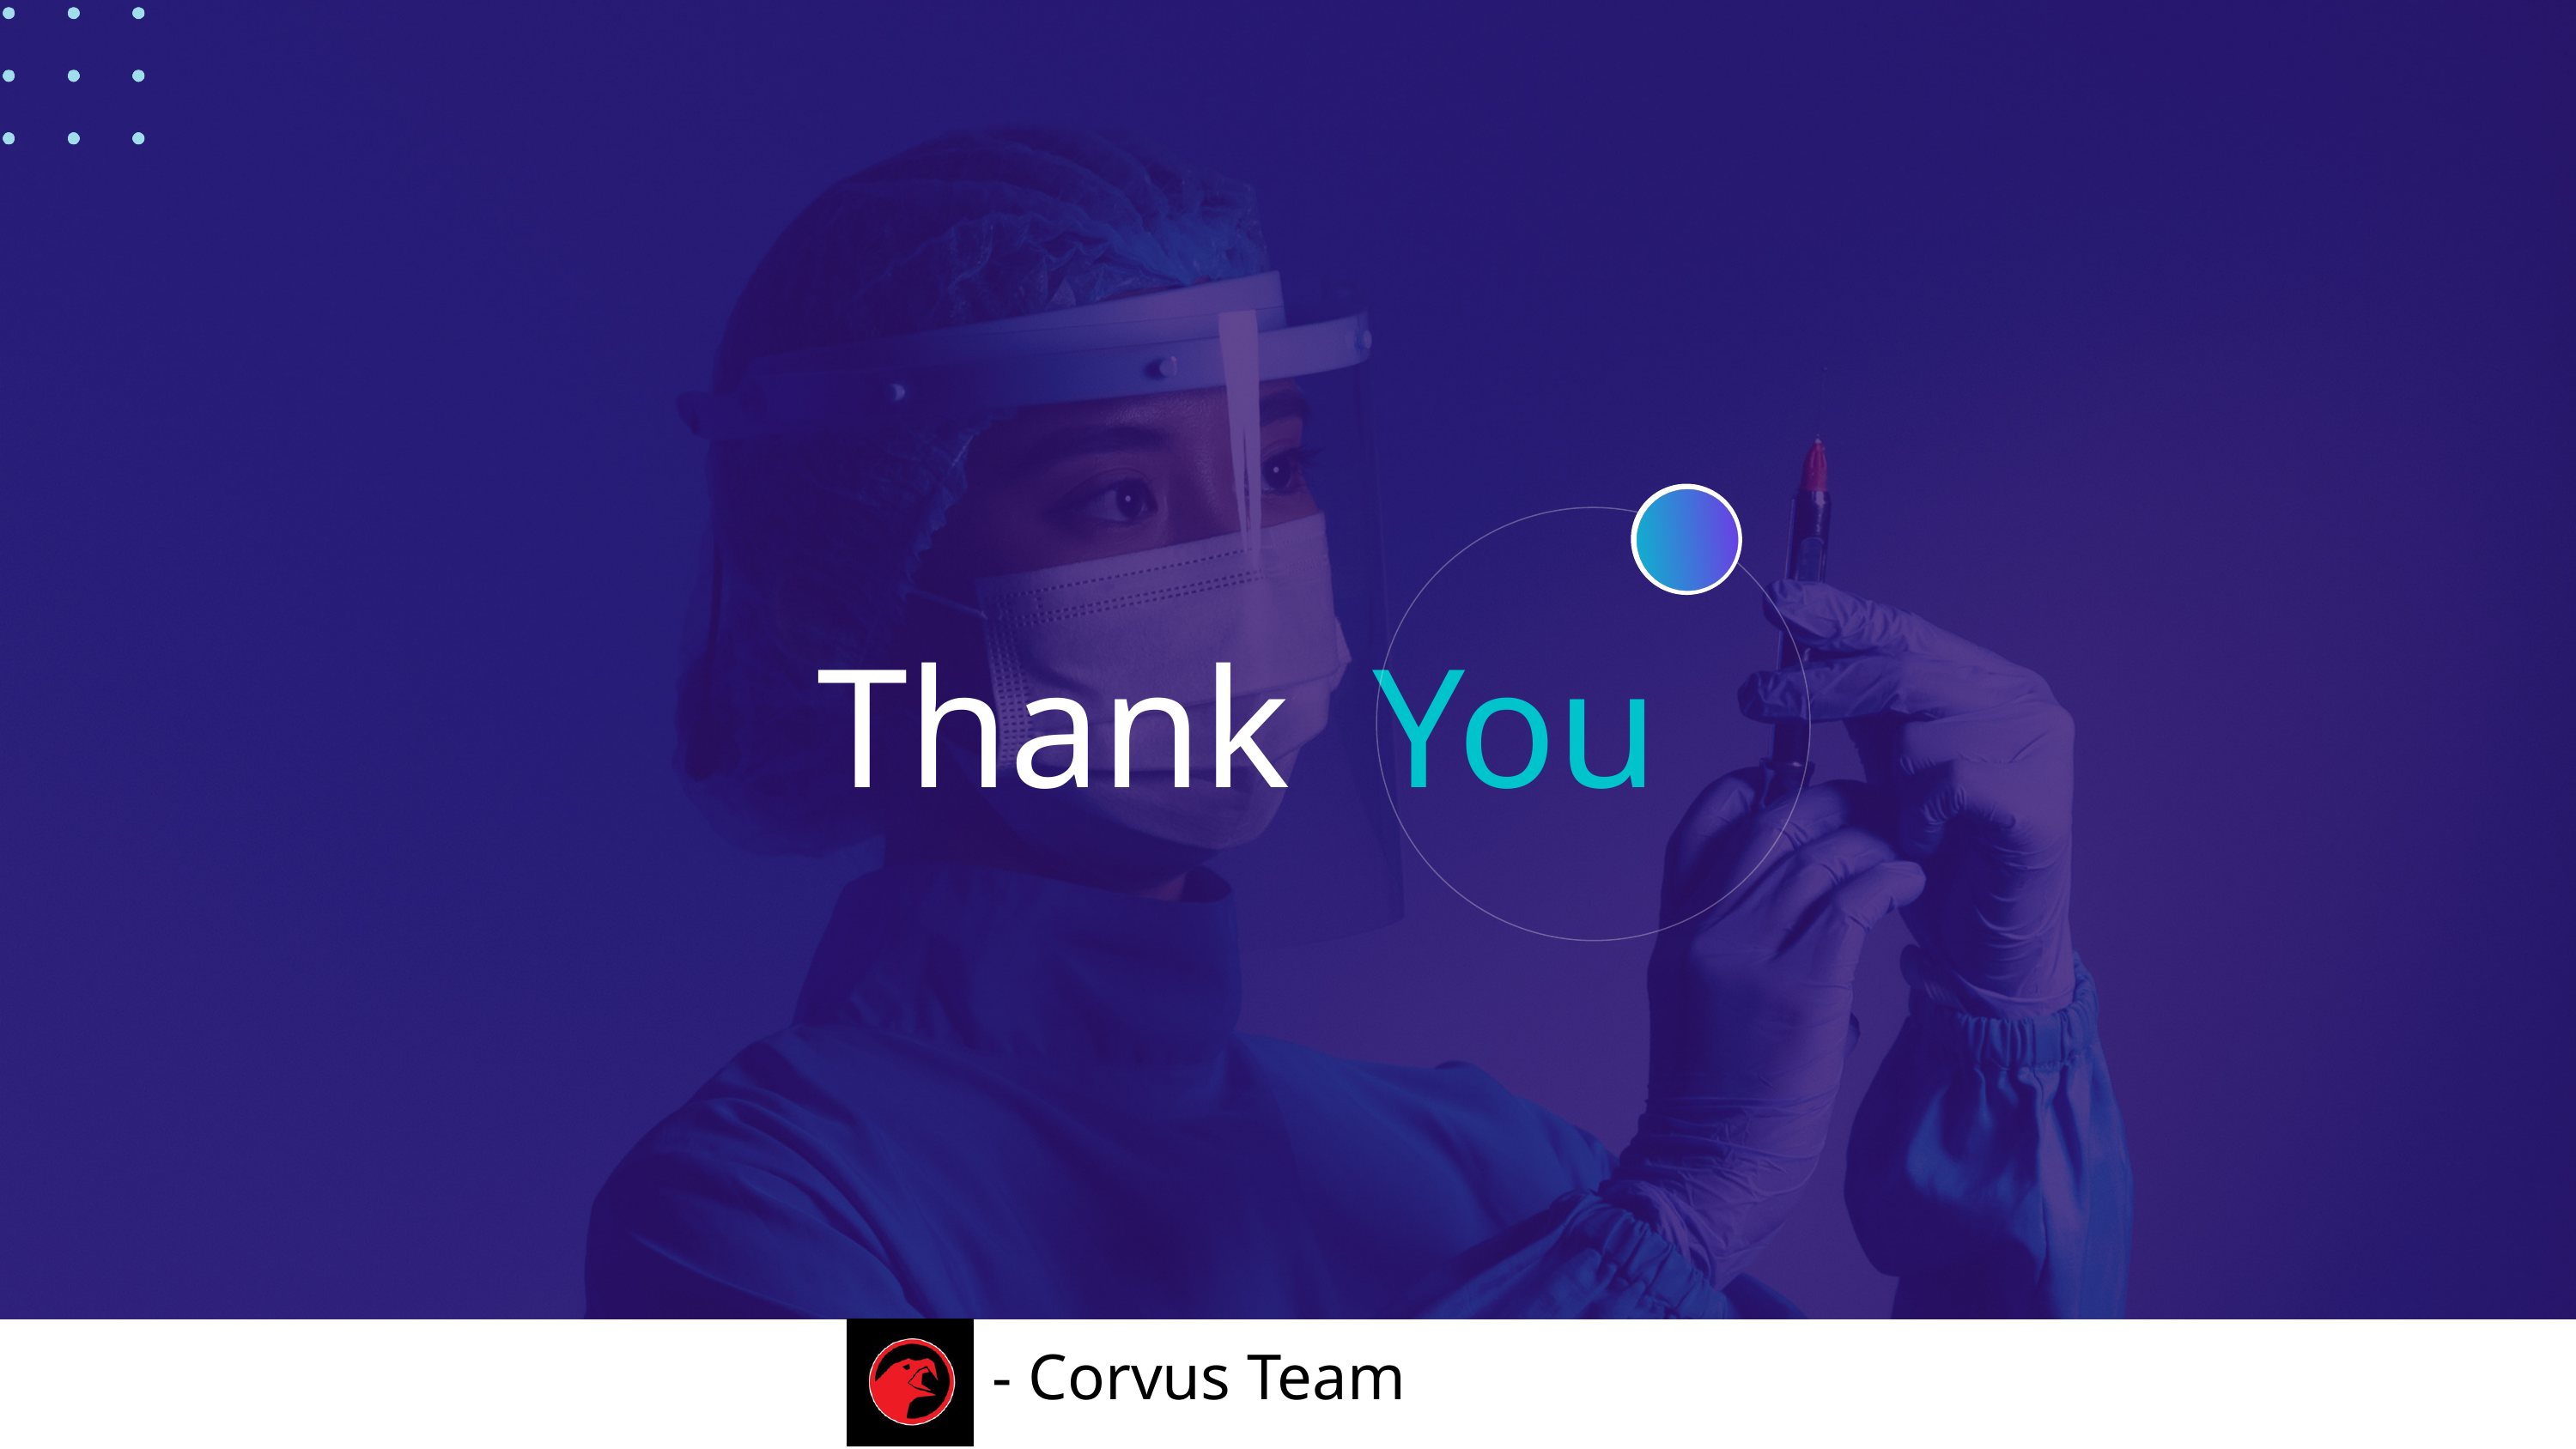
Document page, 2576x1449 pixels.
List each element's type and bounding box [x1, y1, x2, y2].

text_box [1376, 506, 1812, 942]
text_box [0, 1319, 845, 1449]
text_box [974, 1319, 2576, 1449]
text_box [1630, 483, 1743, 596]
picture [0, 0, 2576, 1446]
